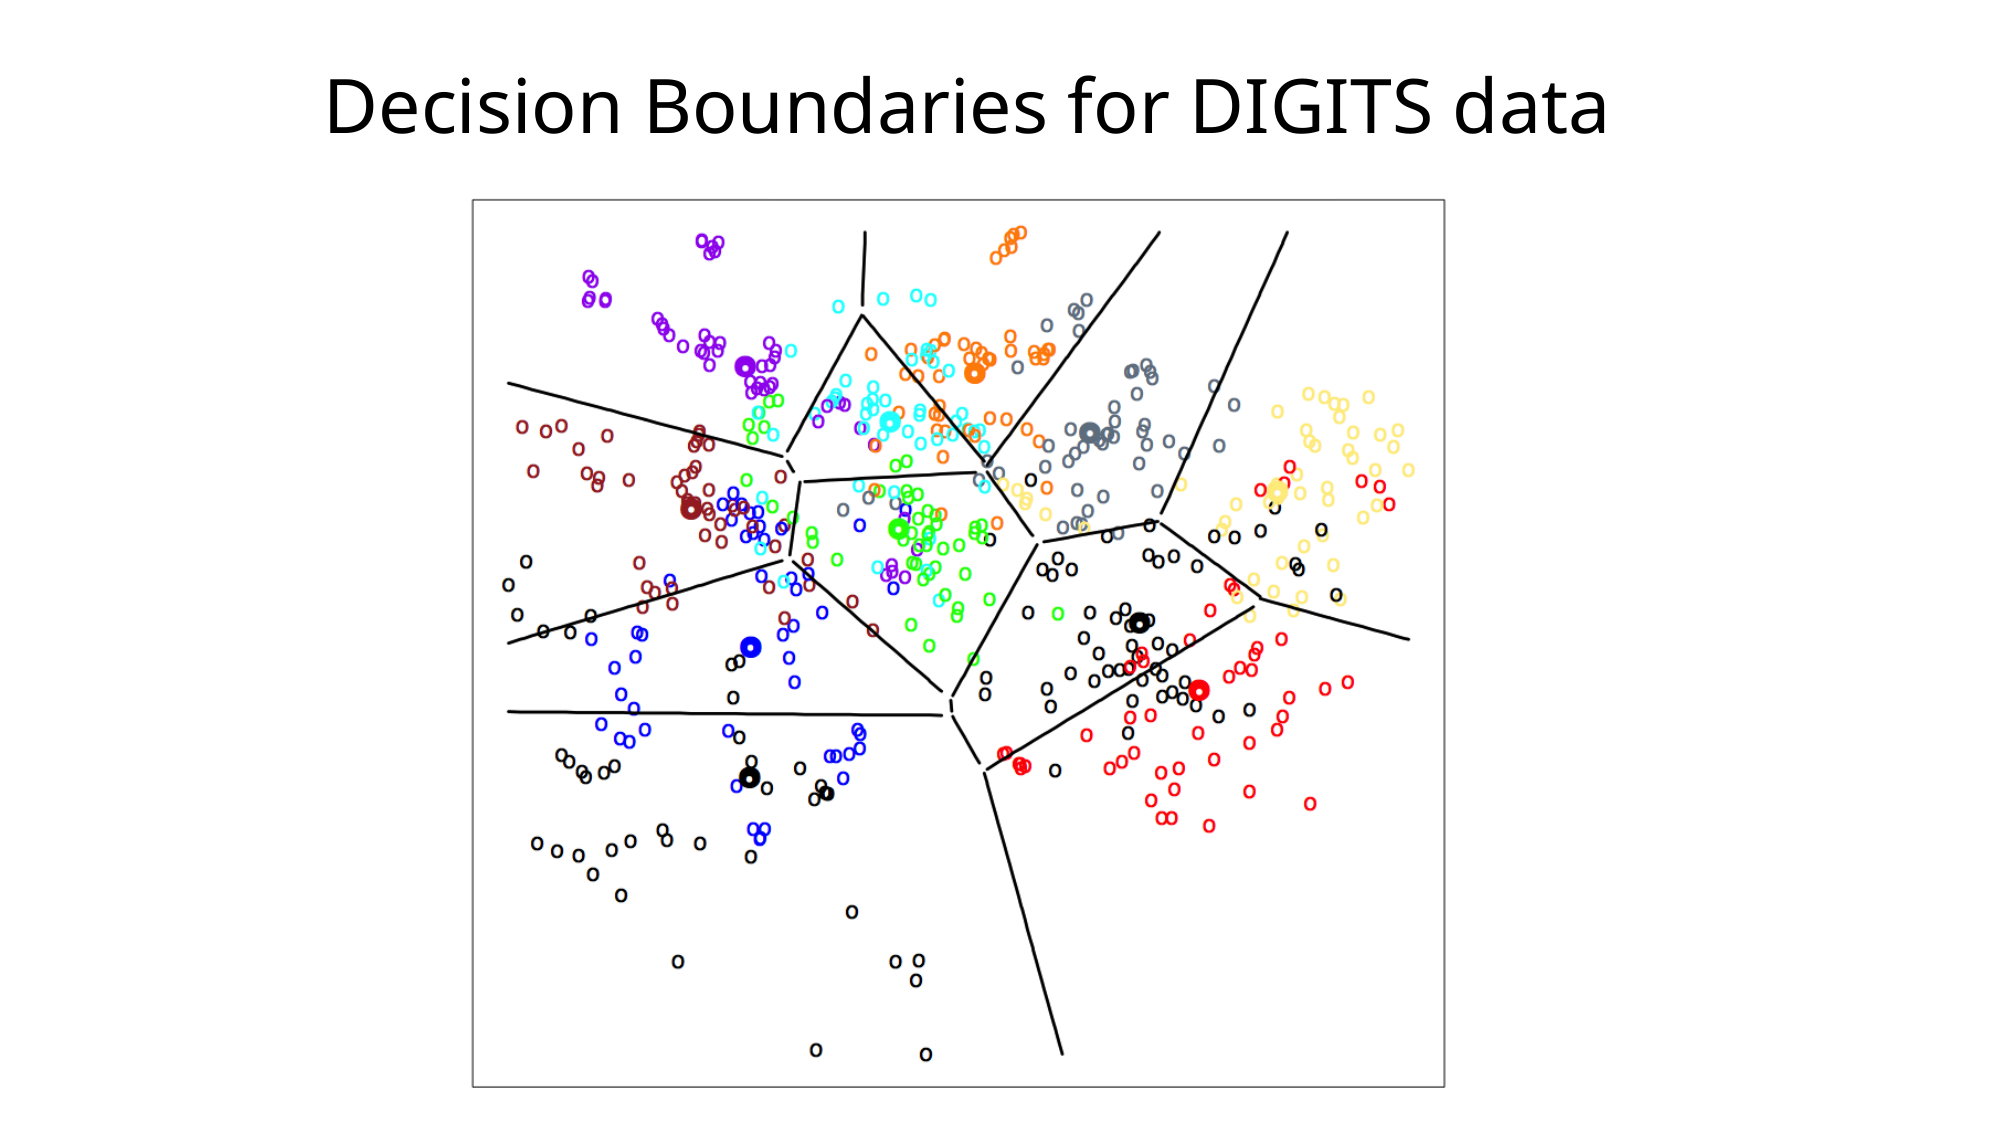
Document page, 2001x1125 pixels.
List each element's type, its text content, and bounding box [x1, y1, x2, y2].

title Decision Boundaries for DIGITS data [249, 34, 1713, 185]
picture [461, 184, 1451, 1098]
